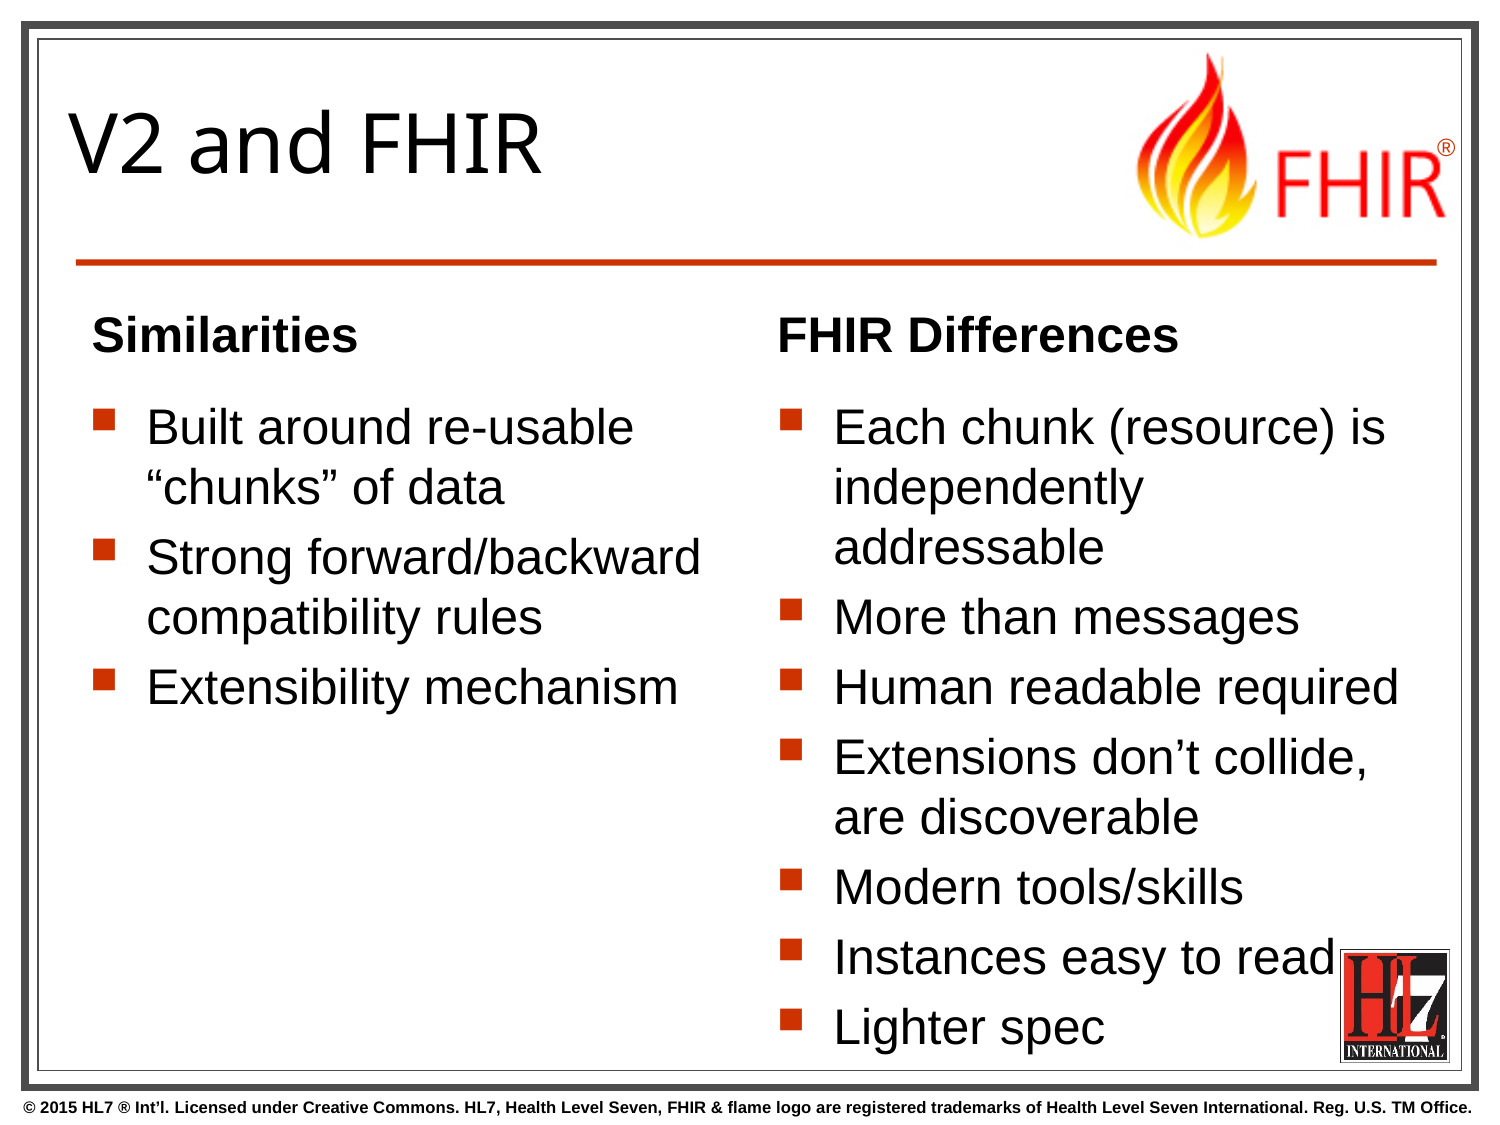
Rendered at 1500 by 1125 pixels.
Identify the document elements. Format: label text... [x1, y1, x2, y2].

picture [1124, 42, 1458, 249]
list Similarities [76, 280, 740, 386]
list Built around re-usable “chunks” of data Strong forward/backward compatibility rules Extensibility mechanism [75, 386, 738, 1059]
list FHIR Differences [761, 280, 1425, 386]
title V2 and FHIR [53, 54, 1128, 244]
list Each chunk (resource) is independently addressable More than messages Human readable required Extensions don’t collide, are discoverable Modern tools/skills Instances easy to read Lighter spec [761, 386, 1425, 1059]
picture [1340, 949, 1450, 1063]
